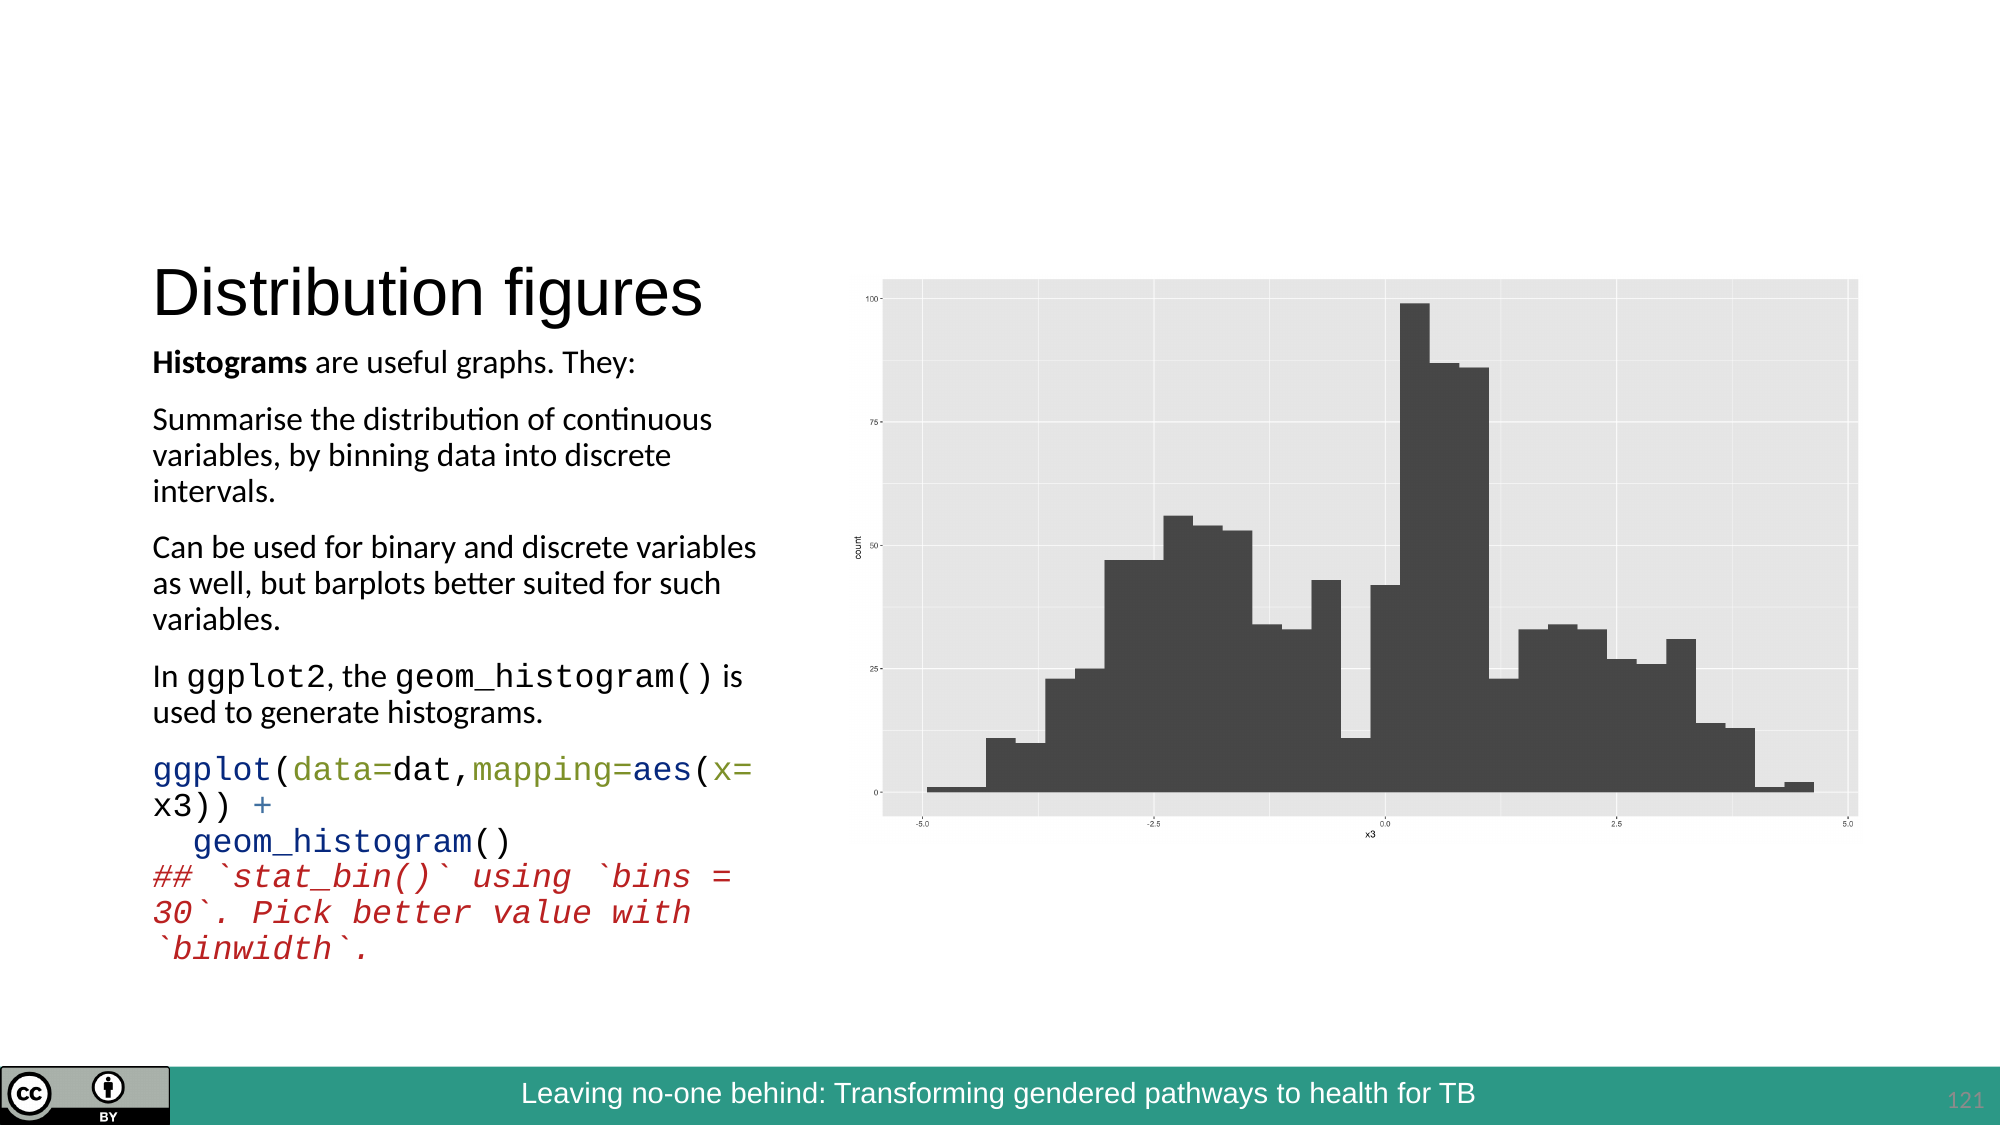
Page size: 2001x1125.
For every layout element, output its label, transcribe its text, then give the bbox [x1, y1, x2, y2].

slide_number 121 [1550, 1073, 2000, 1125]
title Distribution figures [137, 75, 783, 337]
picture [0, 1066, 170, 1125]
list Histograms are useful graphs. They: Summarise the distribution of continuous variables, by binning data into discrete intervals. Can be used for binary and discrete variables as well, but barplots better suited for such variables. In ggplot2, the geom_histogram() is used to generate histograms. ggplot(data=dat,mapping=aes(x=x3)) + geom_histogram() ## `stat_bin()` using `bins = 30`. Pick better value with `binwidth`. [137, 337, 783, 963]
picture [849, 274, 1863, 844]
